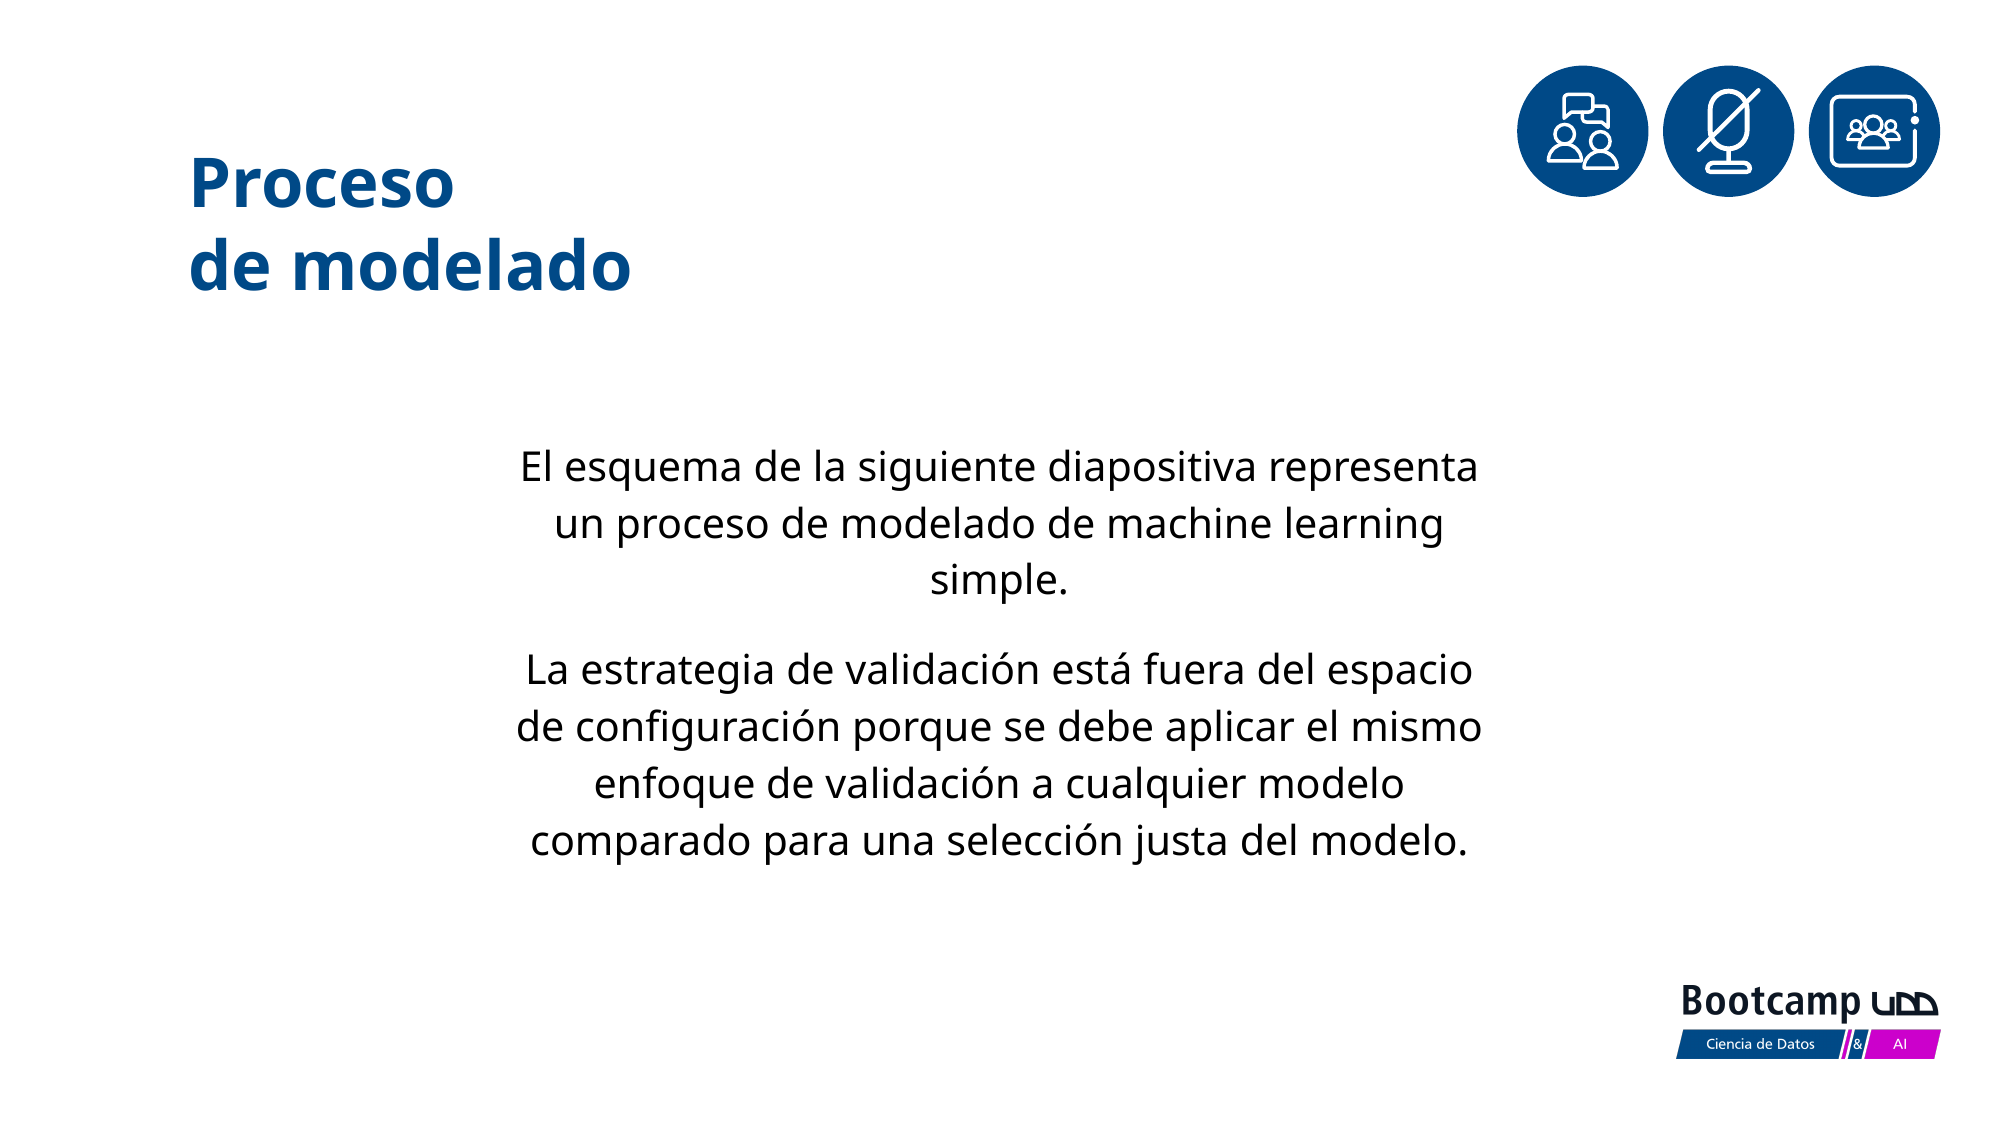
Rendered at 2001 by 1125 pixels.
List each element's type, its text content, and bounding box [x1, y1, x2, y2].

list El esquema de la siguiente diapositiva representa un proceso de modelado de machine learning simple. La estrategia de validación está fuera del espacio de configuración porque se debe aplicar el mismo enfoque de validación a cualquier modelo comparado para una selección justa del modelo. [495, 412, 1504, 888]
title Proceso de modelado [168, 118, 1003, 306]
picture [1676, 985, 1941, 1059]
